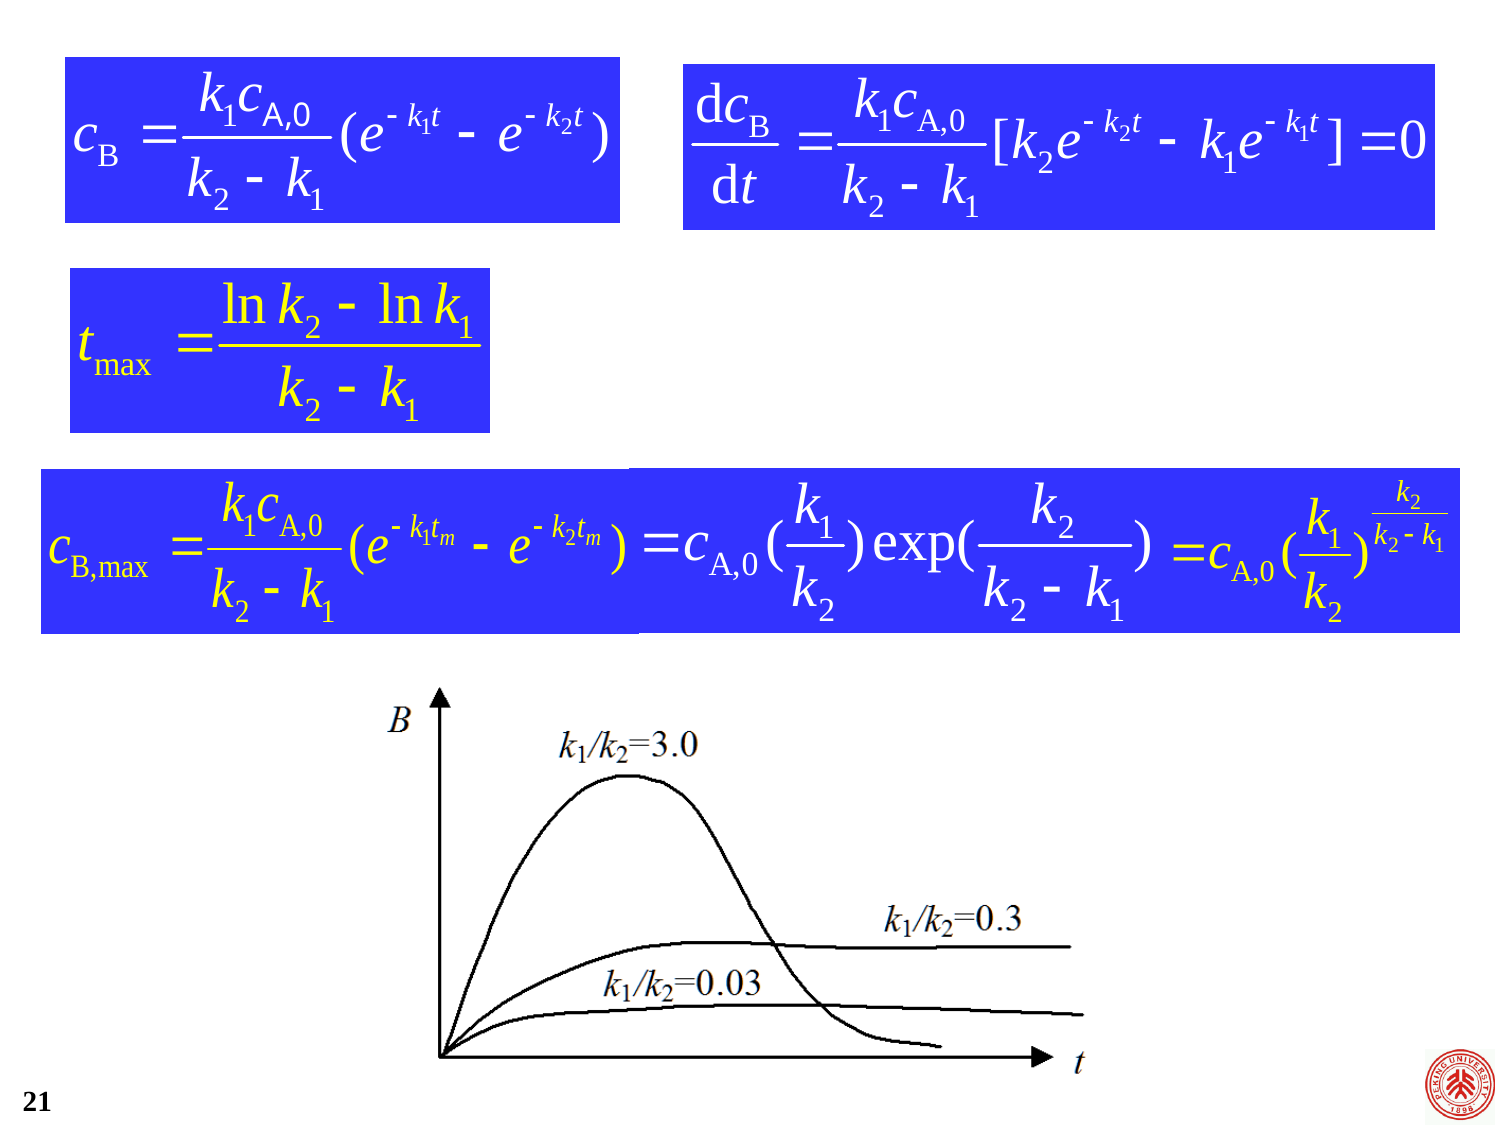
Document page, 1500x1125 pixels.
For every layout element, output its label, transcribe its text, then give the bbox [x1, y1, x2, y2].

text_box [41, 467, 1461, 635]
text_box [64, 57, 621, 223]
footer 21 [0, 1074, 76, 1113]
picture [1425, 1049, 1495, 1125]
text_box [682, 63, 1436, 230]
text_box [69, 267, 491, 434]
picture [383, 679, 1098, 1079]
